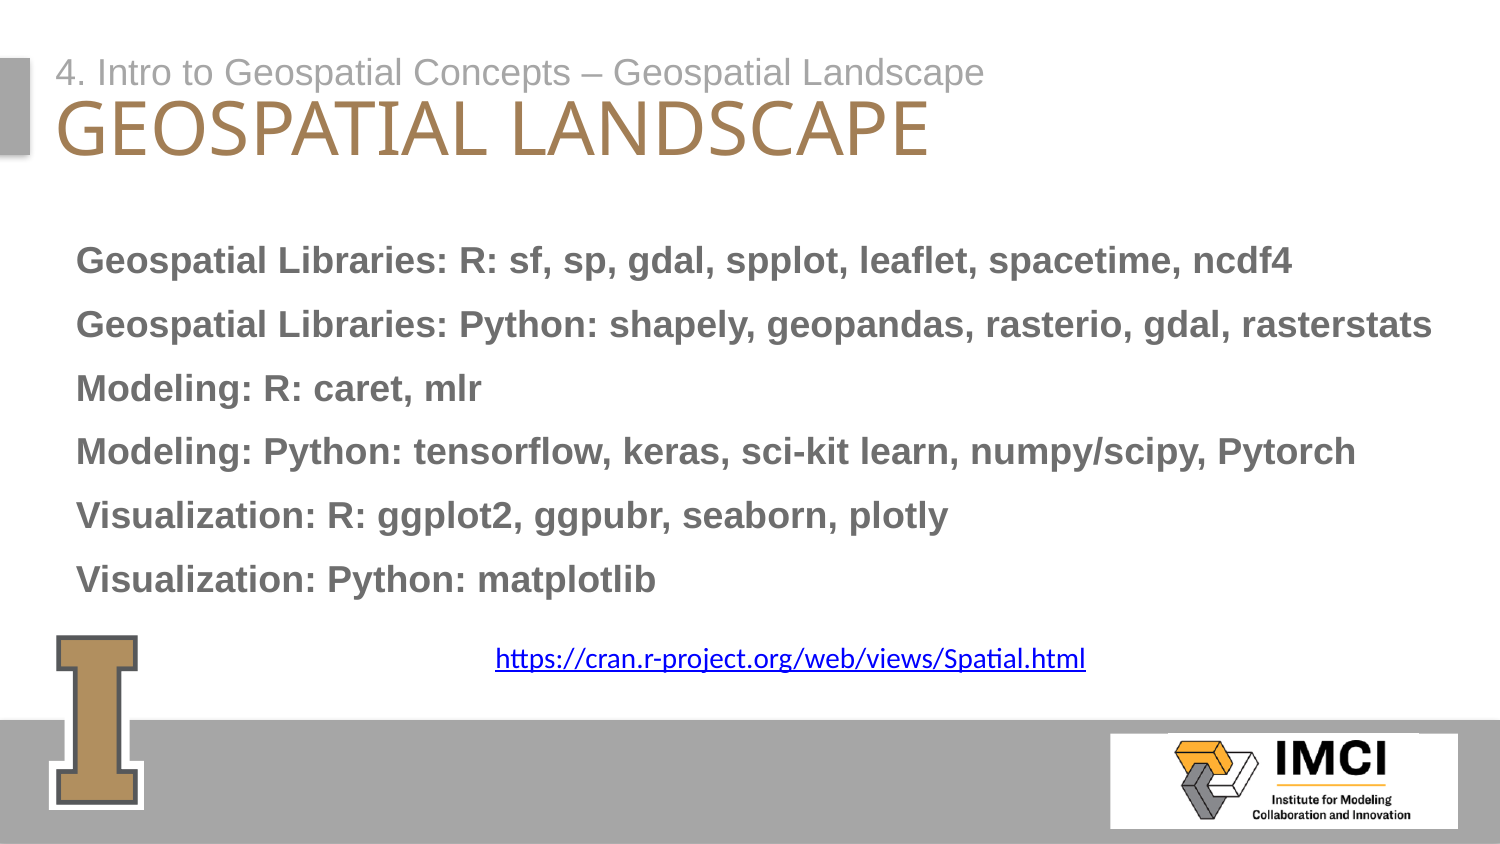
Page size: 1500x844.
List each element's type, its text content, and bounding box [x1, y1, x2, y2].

picture [1168, 733, 1419, 829]
text_box https://cran.r-project.org/web/views/Spatial.html [480, 631, 1102, 717]
text_box Geospatial Libraries: R: sf, sp, gdal, spplot, leaflet, spacetime, ncdf4 Geospatial Libraries: Python: shapely, geopandas, rasterio, gdal, rasterstats Modeling: R: caret, mlr Modeling: Python: tensorflow, keras, sci-kit learn, numpy/scipy, Pytorch Visualization: R: ggplot2, ggpubr, seaborn, plotly Visualization: Python: matplotlib [61, 228, 1449, 608]
title GEOSPATIAL LANDSCAPE [54, 80, 1405, 175]
list 4. Intro to Geospatial Concepts – Geospatial Landscape [55, 48, 1054, 94]
